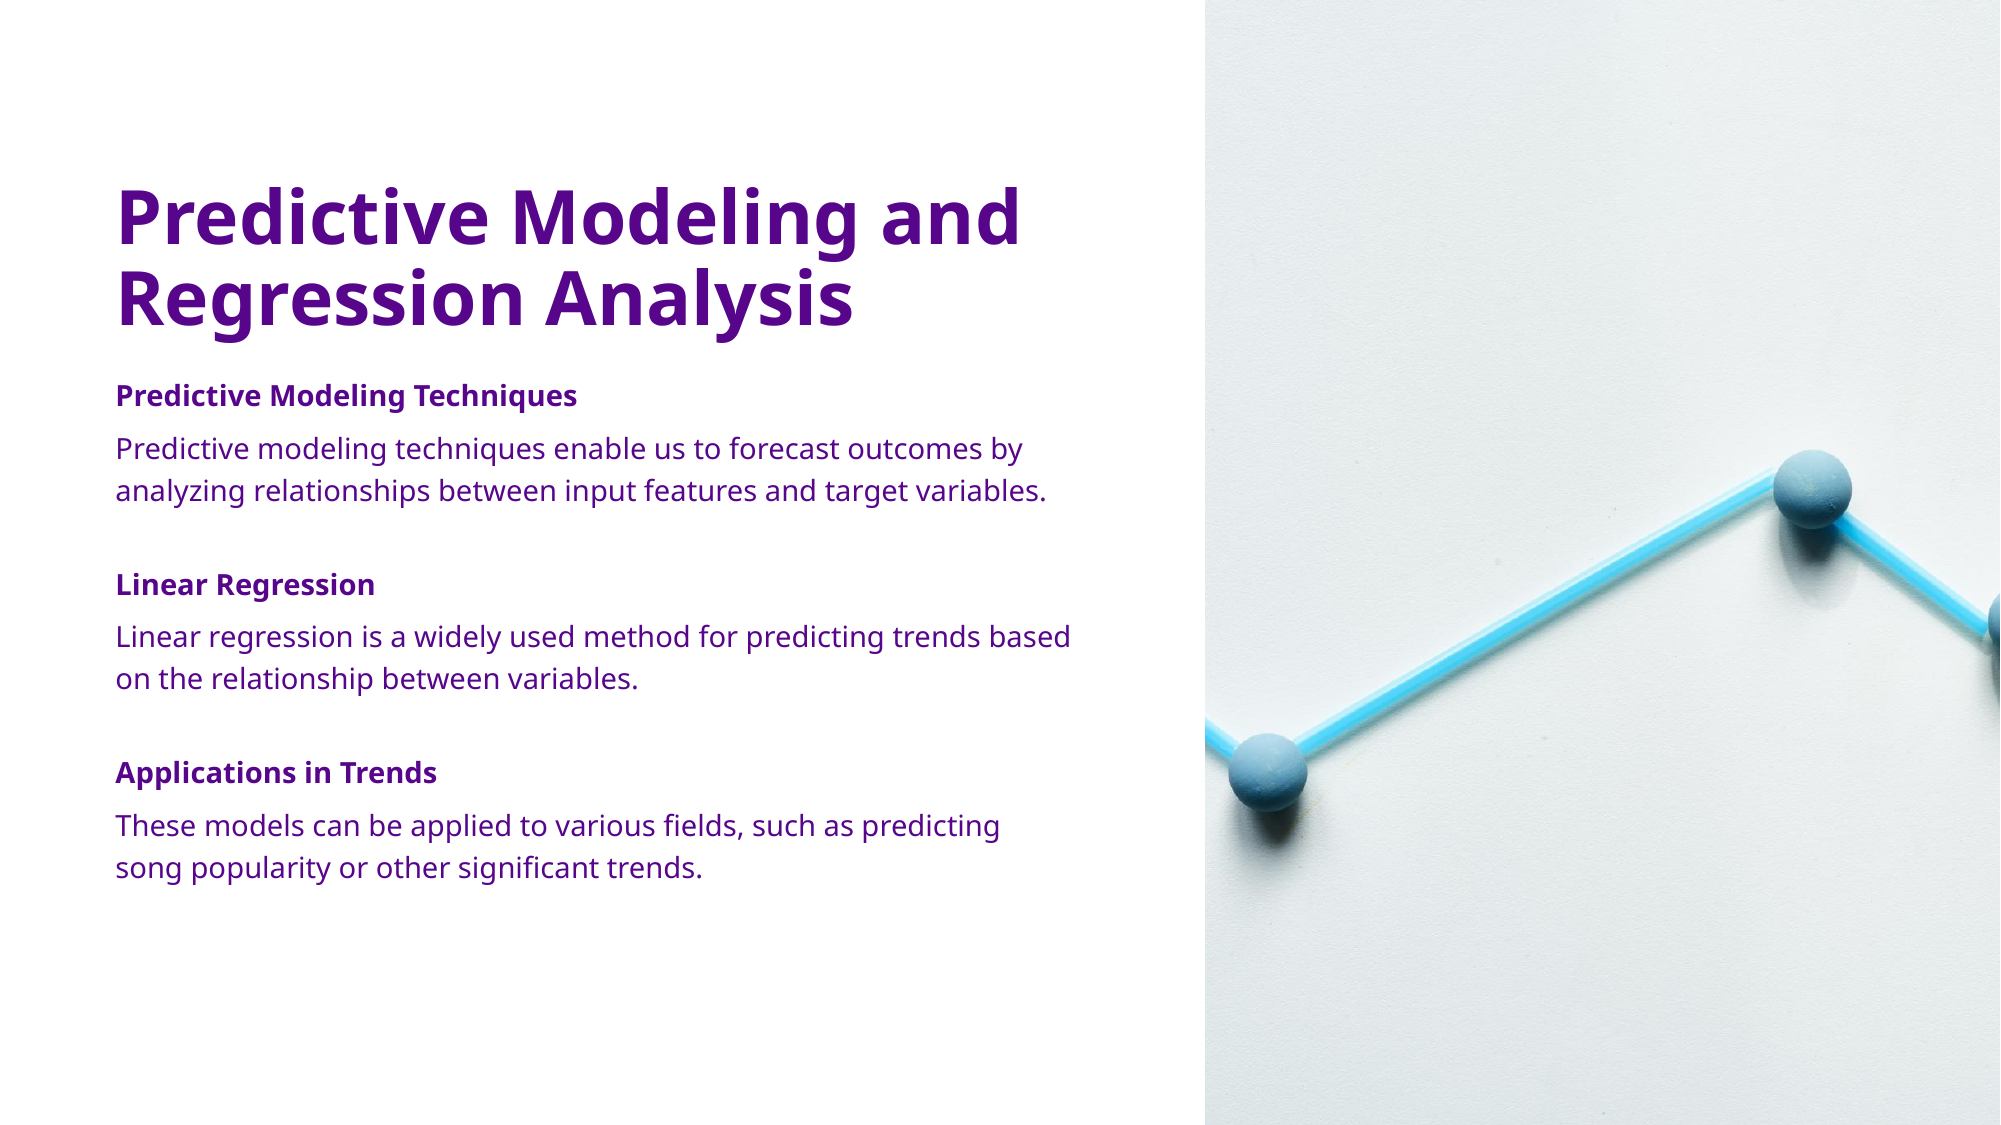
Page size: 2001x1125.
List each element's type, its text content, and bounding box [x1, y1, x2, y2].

text_box [0, 0, 1204, 1125]
list Predictive Modeling Techniques Predictive modeling techniques enable us to forecast outcomes by analyzing relationships between input features and target variables. Linear Regression Linear regression is a widely used method for predicting trends based on the relationship between variables. Applications in Trends These models can be applied to various fields, such as predicting song popularity or other significant trends. [100, 363, 1091, 1035]
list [1204, 0, 2000, 1125]
title Predictive Modeling and Regression Analysis [100, 98, 1091, 350]
